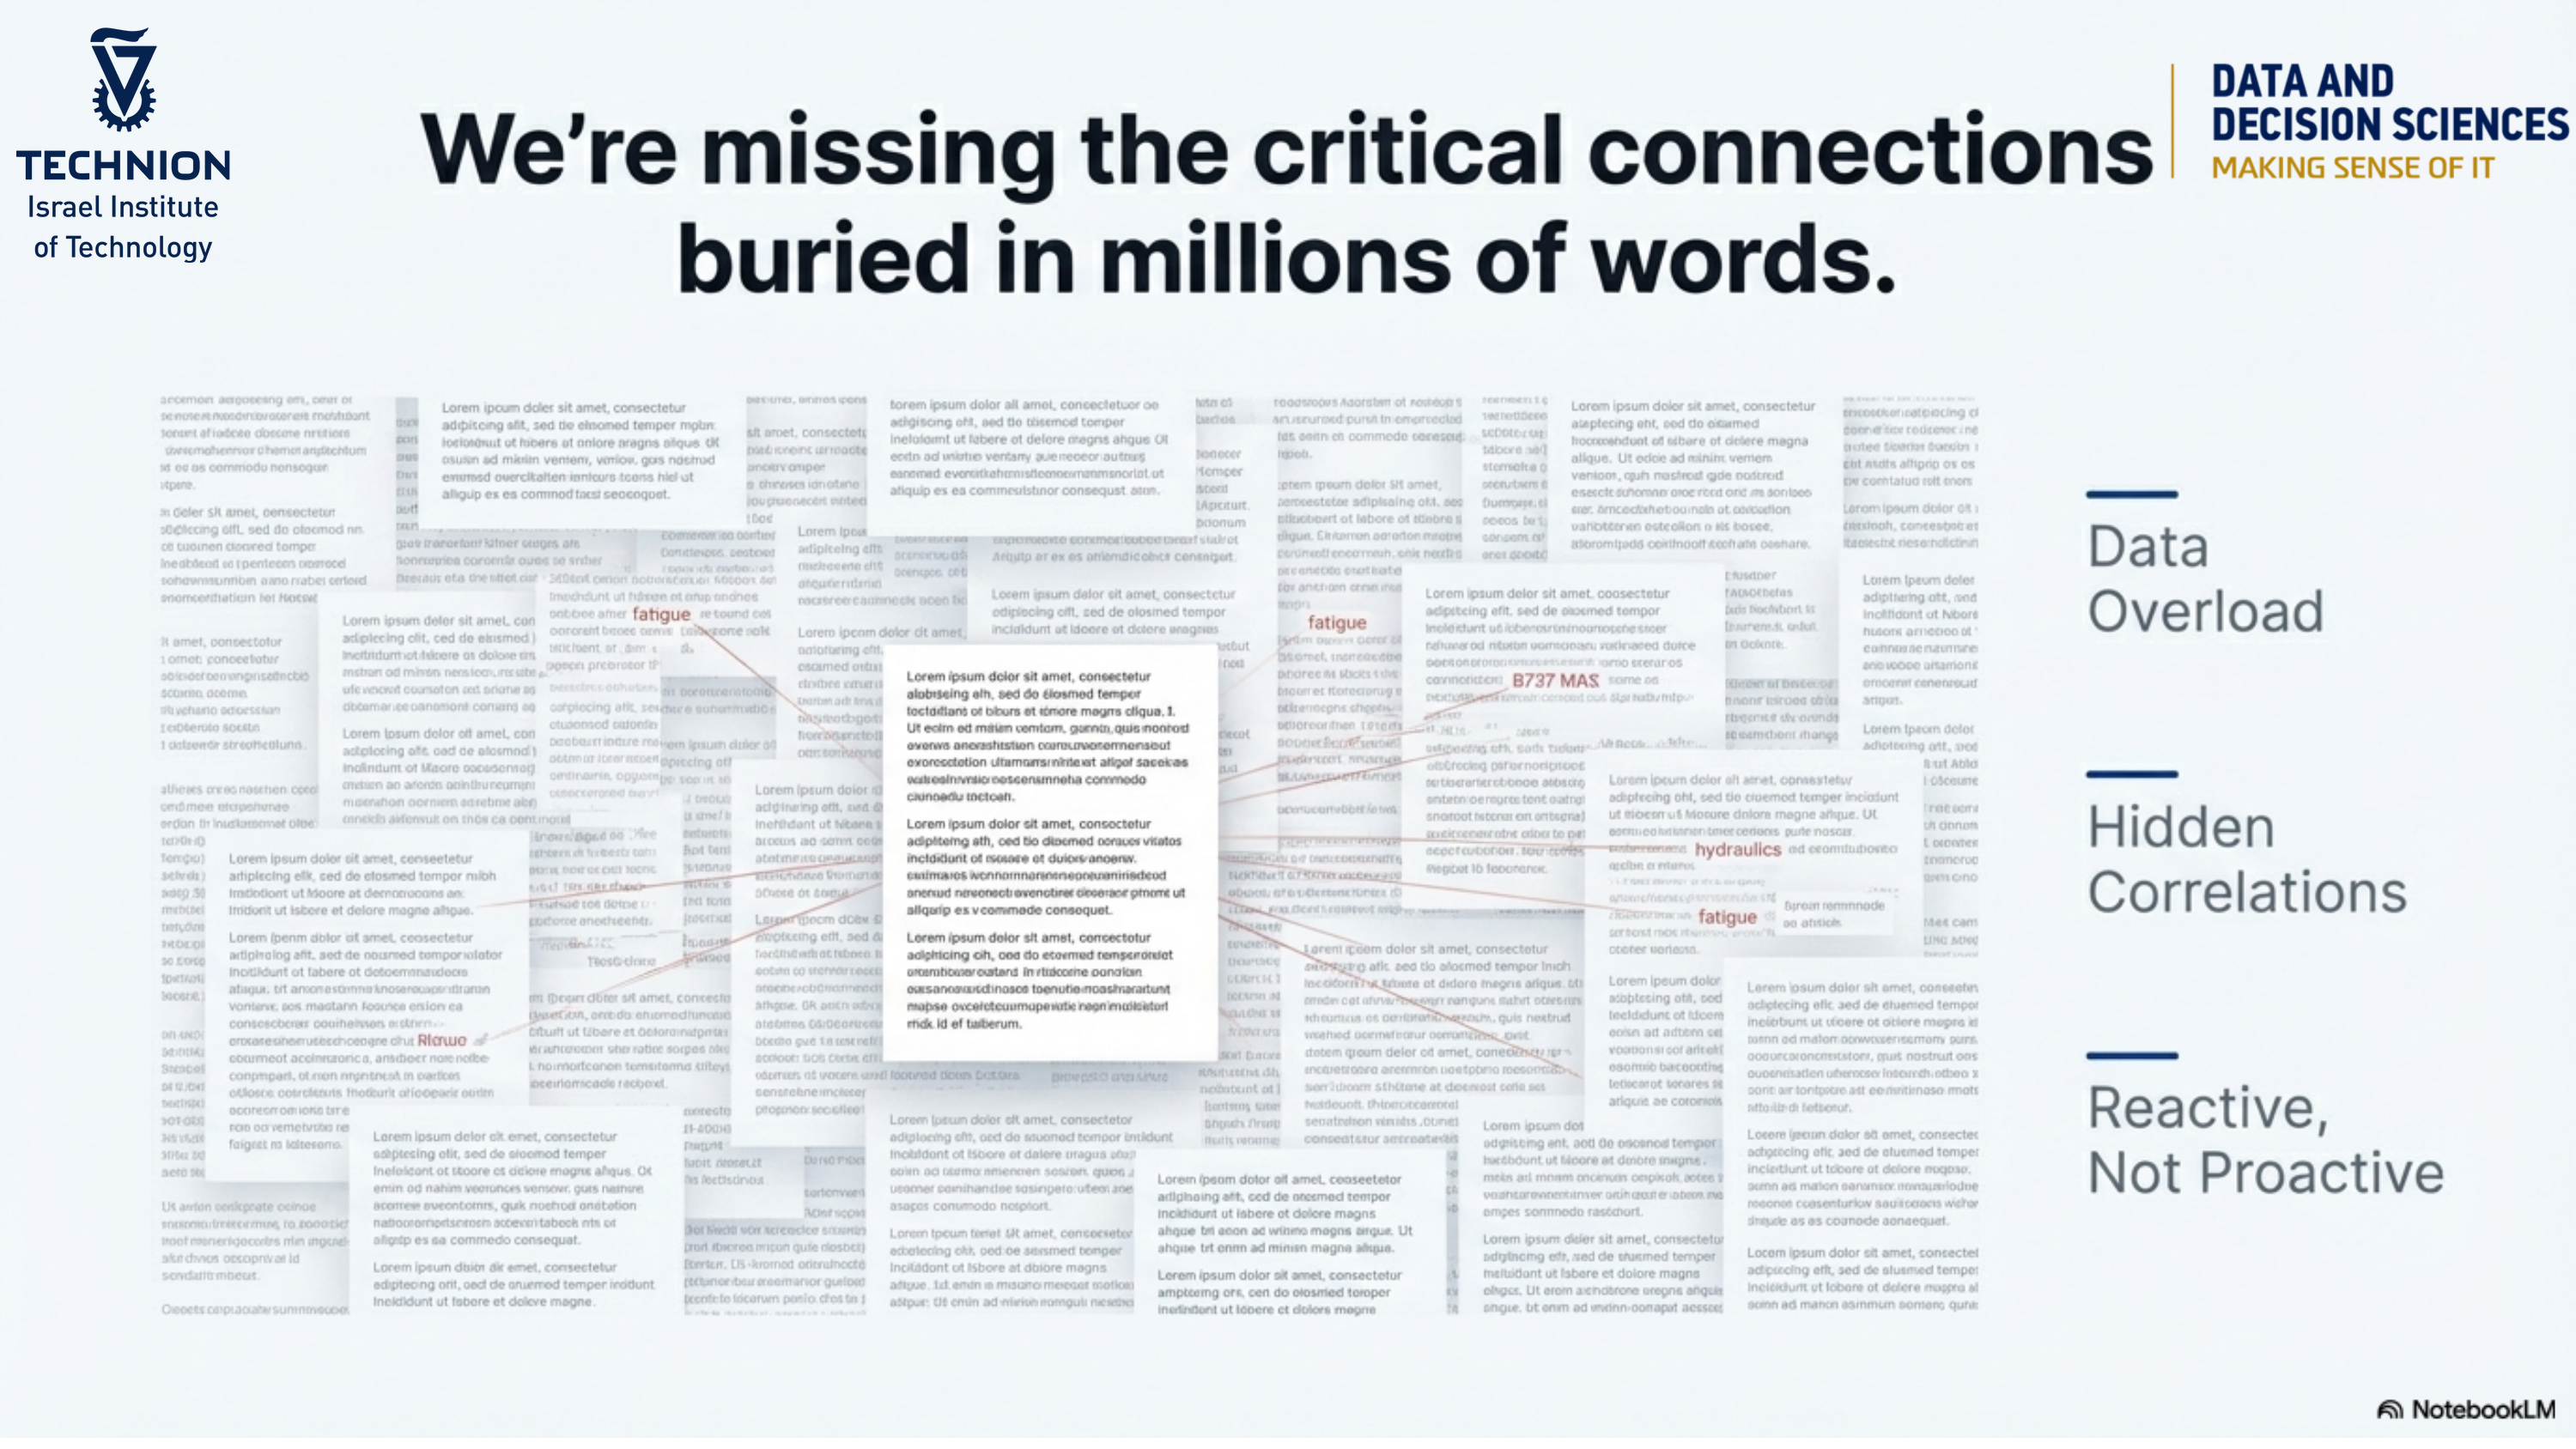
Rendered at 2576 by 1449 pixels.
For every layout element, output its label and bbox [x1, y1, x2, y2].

text_box [2154, 27, 2576, 186]
text_box [0, 0, 2576, 1438]
text_box [16, 27, 230, 263]
